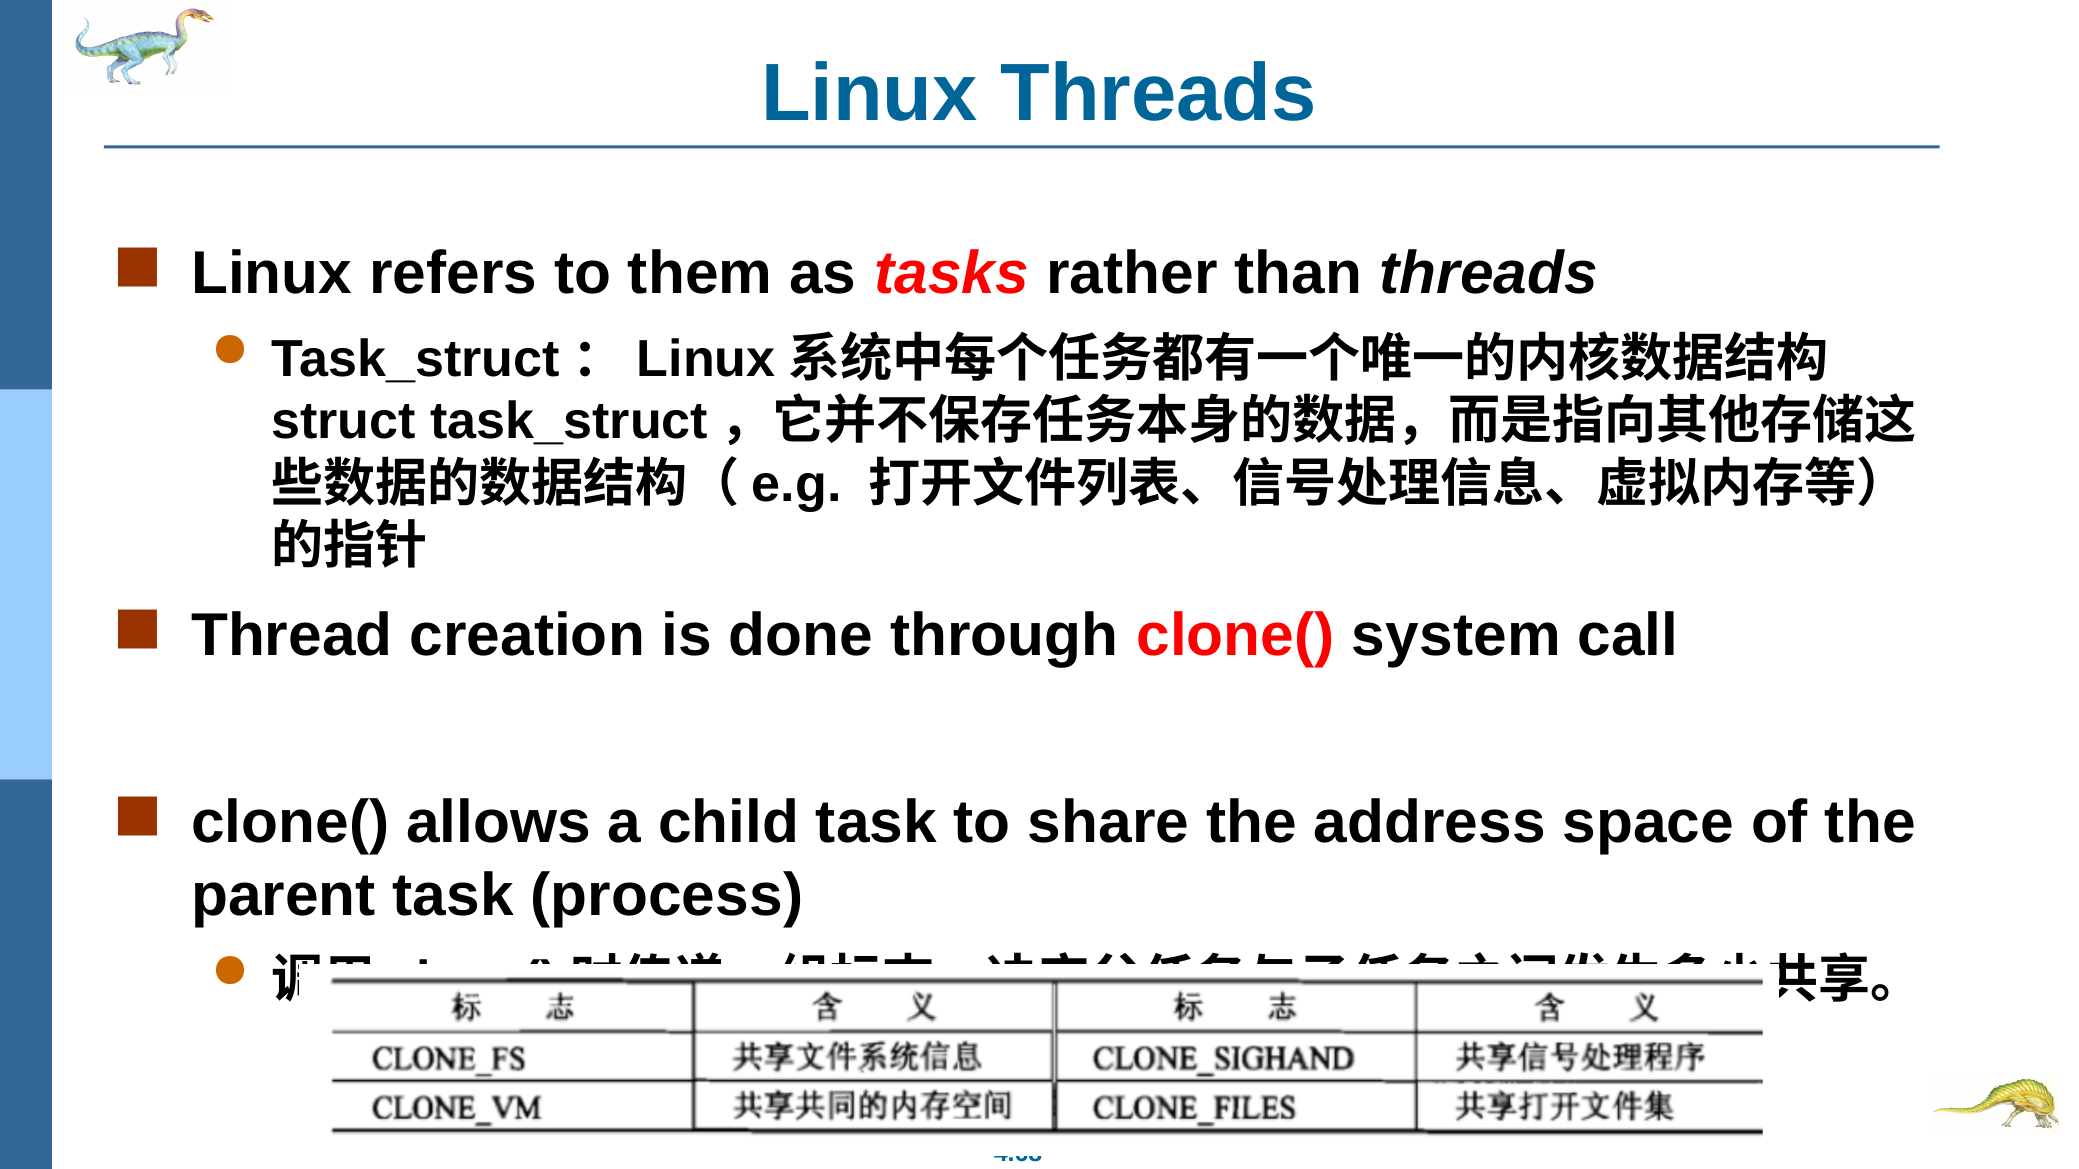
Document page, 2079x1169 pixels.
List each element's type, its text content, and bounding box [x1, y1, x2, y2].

picture [299, 963, 1779, 1158]
list Linux refers to them as tasks rather than threads Task_struct：Linux系统中每个任务都有一个唯一的内核数据结构struct task_struct，它并不保存任务本身的数据，而是指向其他存储这些数据的数据结构（e.g. 打开文件列表、信号处理信息、虚拟内存等）的指针 Thread creation is done through clone() system call clone() allows a child task to share the address space of the parent task (process) 调用clone()时传递一组标志，决定父任务与子任务之间发生多少共享。 [103, 224, 1975, 997]
title Linux Threads [103, 47, 1975, 146]
picture [64, 0, 229, 93]
picture [1931, 1073, 2059, 1133]
